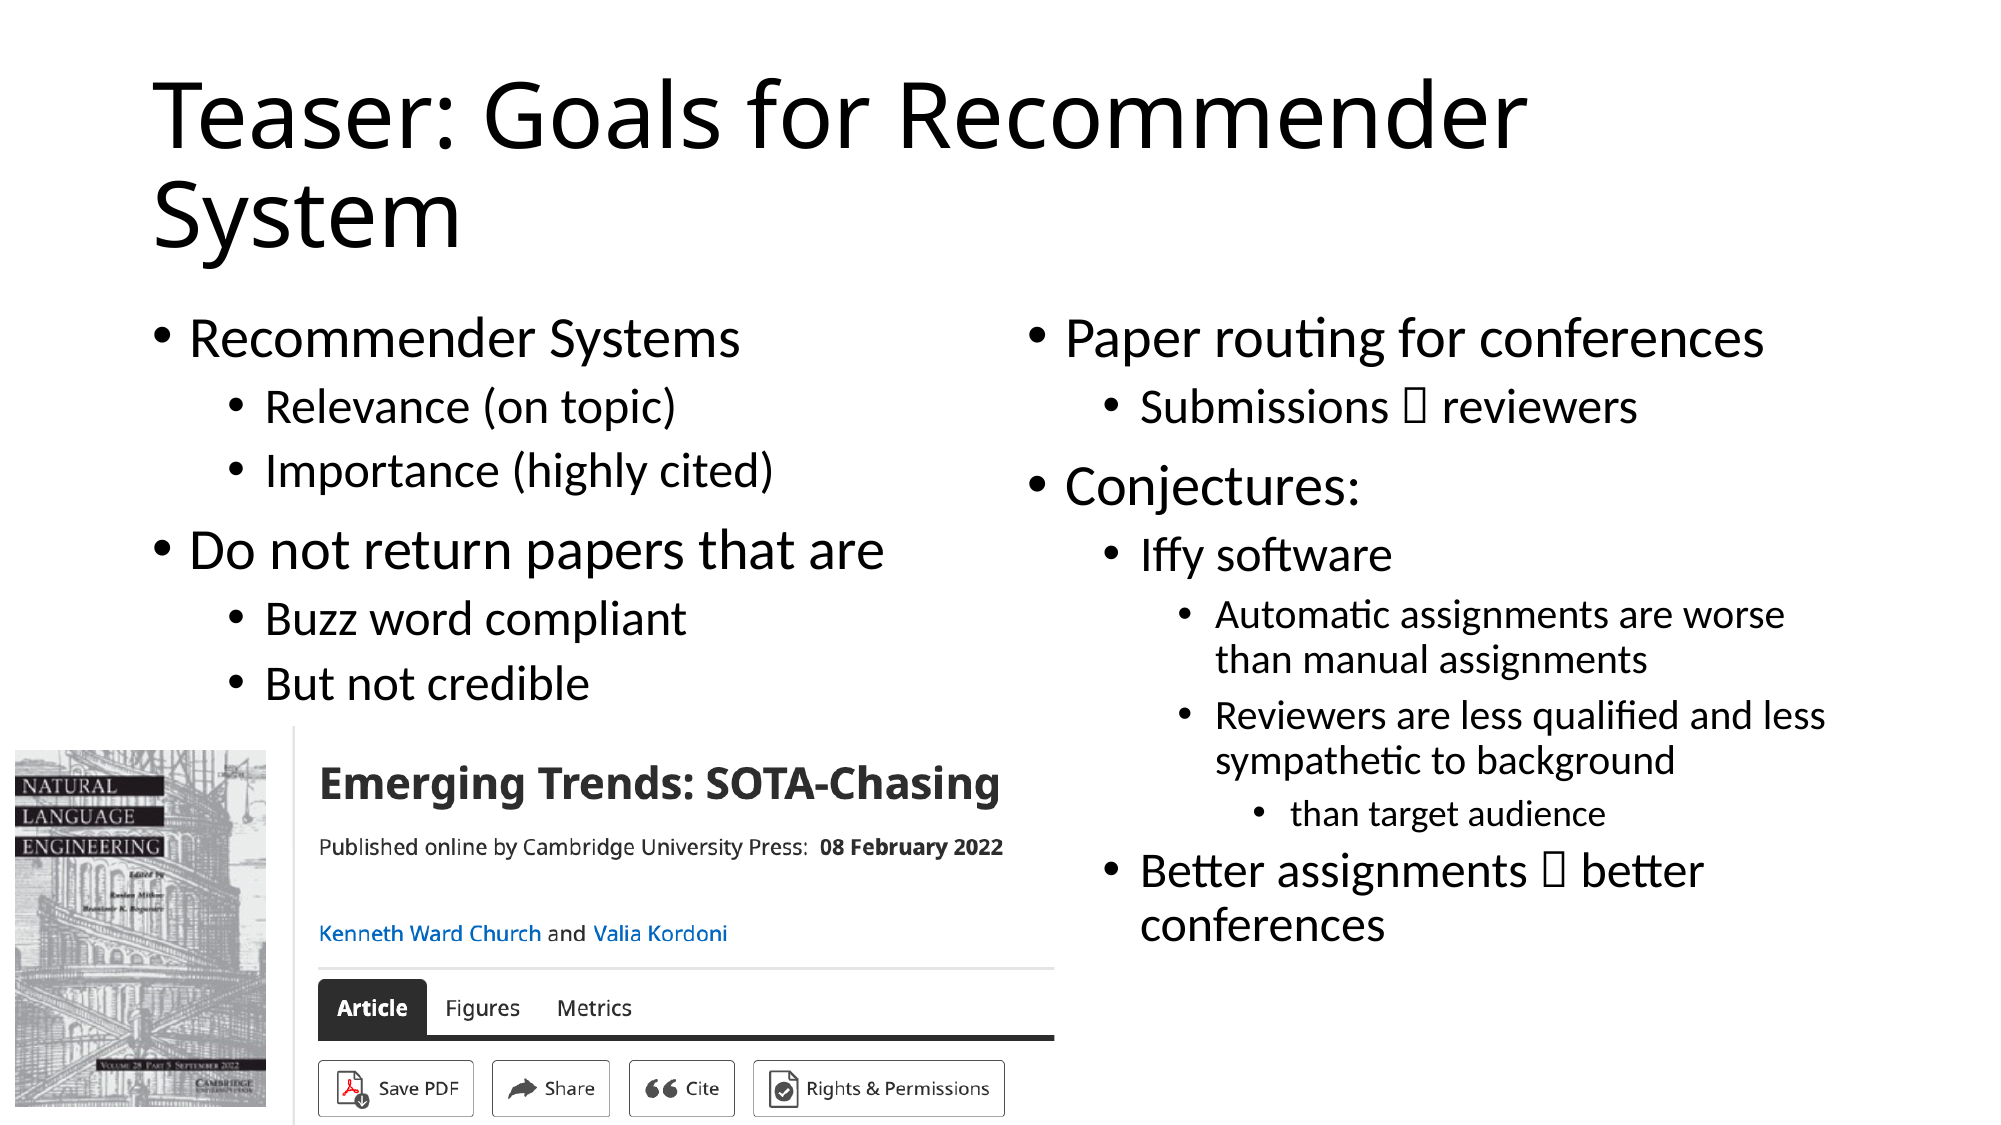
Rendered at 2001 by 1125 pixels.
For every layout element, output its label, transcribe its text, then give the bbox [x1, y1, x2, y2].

picture [0, 703, 1055, 1125]
list Recommender Systems Relevance (on topic) Importance (highly cited) Do not return papers that are Buzz word compliant But not credible (most papers are not cited) [137, 299, 988, 703]
title Teaser: Goals for Recommender System [137, 59, 1863, 278]
list Paper routing for conferences Submissions  reviewers Conjectures: Iffy software Automatic assignments are worse than manual assignments Reviewers are less qualified and less sympathetic to background than target audience Better assignments  better conferences [1012, 299, 1863, 1014]
